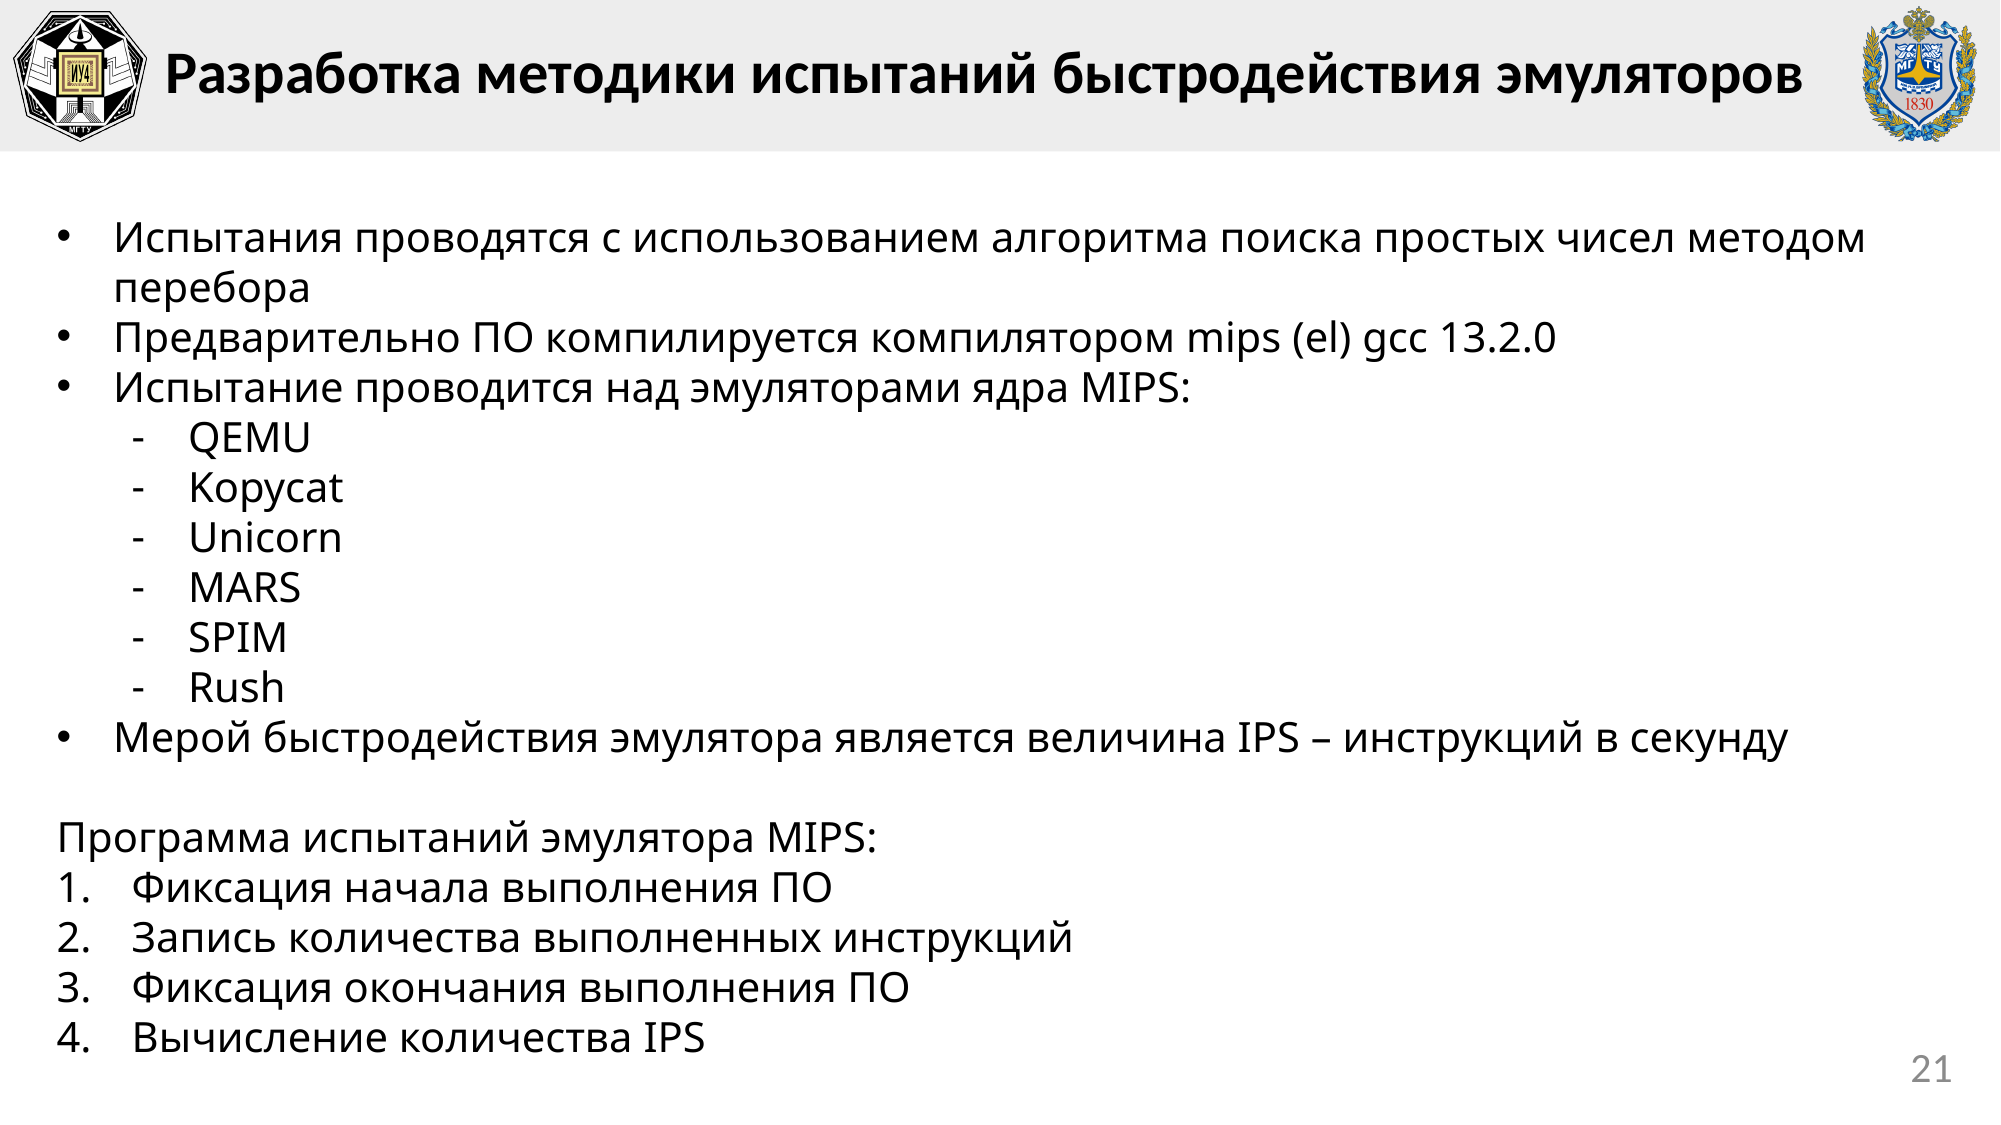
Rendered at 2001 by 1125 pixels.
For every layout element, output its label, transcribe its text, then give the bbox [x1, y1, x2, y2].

slide_number 21 [1917, 1036, 1968, 1097]
text_box Разработка методики испытаний быстродействия эмуляторов [0, 0, 2000, 152]
picture [1862, 5, 1977, 142]
picture [13, 11, 147, 142]
text_box Испытания проводятся с использованием алгоритма поиска простых чисел методом перебора Предварительно ПО компилируется компилятором mips (el) gcc 13.2.0 Испытание проводится над эмуляторами ядра MIPS: QEMU Kopycat Unicorn MARS SPIM Rush Мерой быстродействия эмулятора является величина IPS – инструкций в секунду Программа испытаний эмулятора MIPS: Фиксация начала выполнения ПО Запись количества выполненных инструкций Фиксация окончания выполнения ПО Вычисление количества IPS [41, 203, 1917, 1119]
